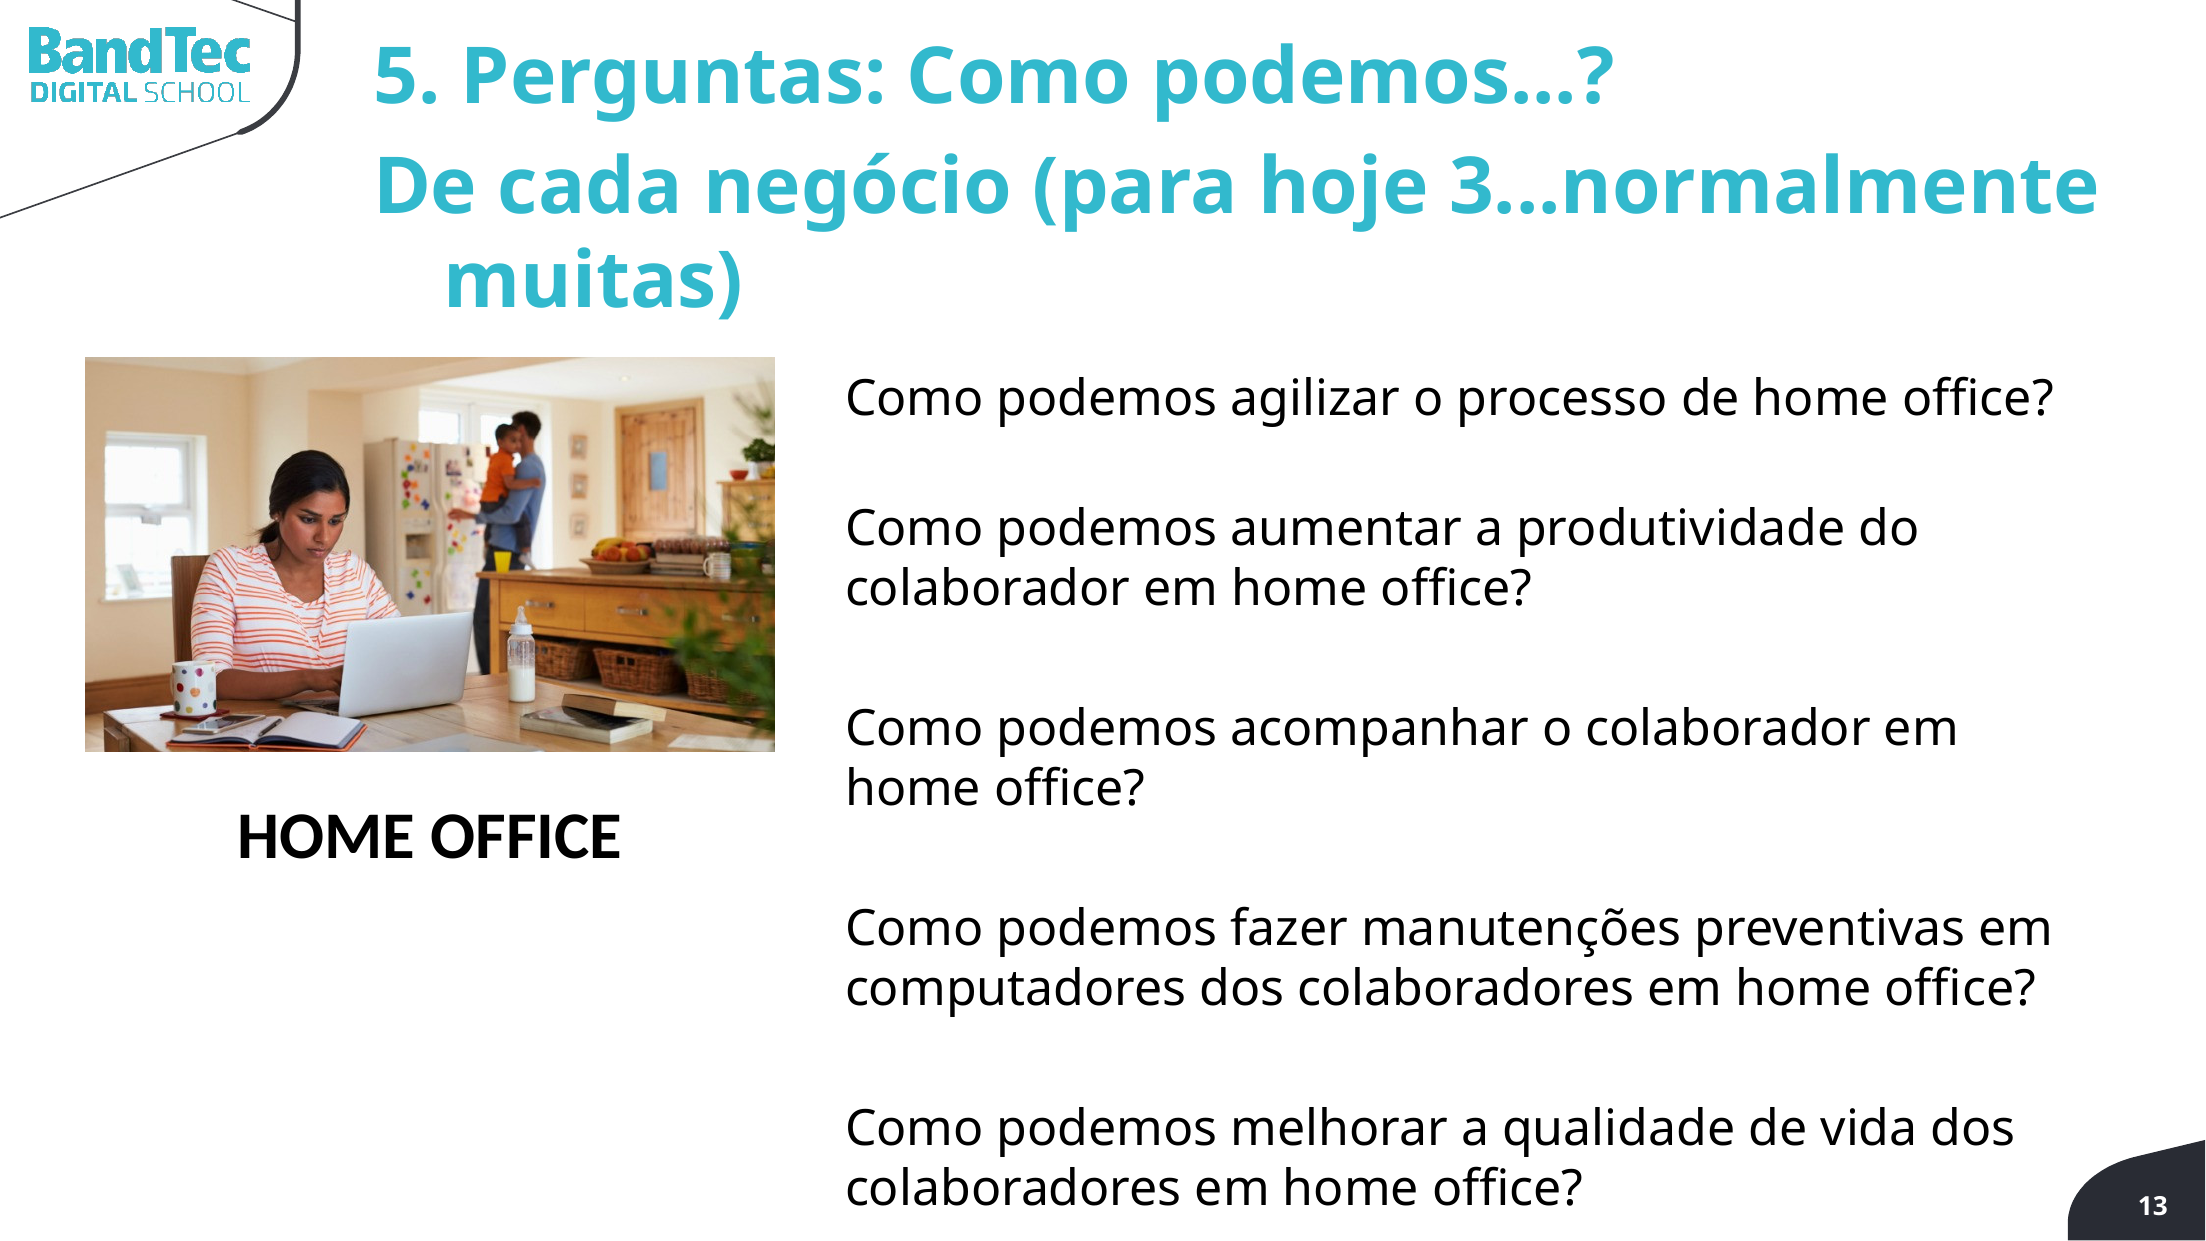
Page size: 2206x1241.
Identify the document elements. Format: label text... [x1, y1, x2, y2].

text_box HOME OFFICE [222, 784, 638, 880]
picture [85, 357, 775, 752]
picture [29, 27, 250, 110]
slide_number 13 [2067, 1186, 2172, 1223]
list Como podemos agilizar o processo de home office? Como podemos aumentar a produtividade do colaborador em home office? Como podemos acompanhar o colaborador em home office? Como podemos fazer manutenções preventivas em computadores dos colaboradores em home office? Como podemos melhorar a qualidade de vida dos colaboradores em home office? [830, 357, 2120, 902]
list 5. Perguntas: Como podemos...? De cada negócio (para hoje 3...normalmente muitas) [358, 17, 2171, 144]
